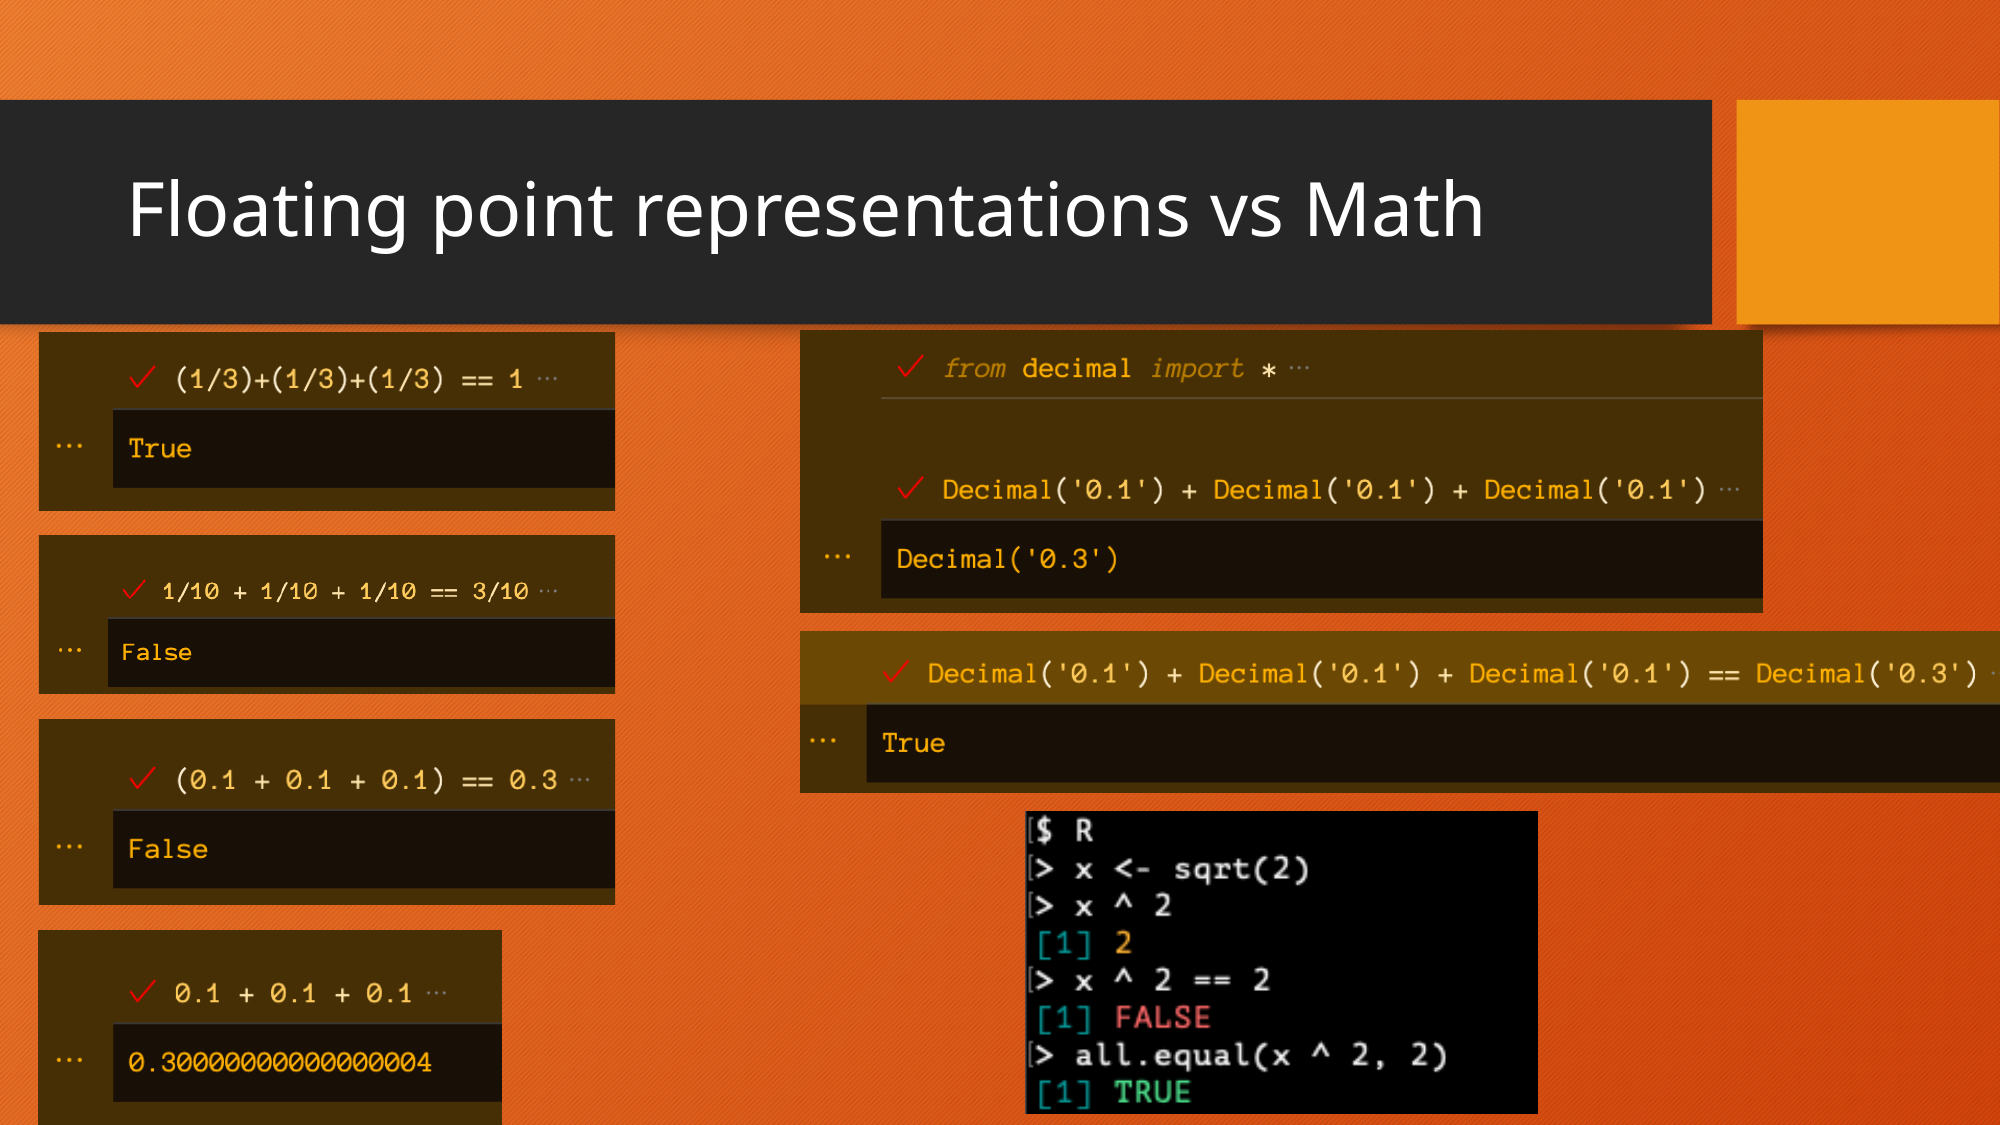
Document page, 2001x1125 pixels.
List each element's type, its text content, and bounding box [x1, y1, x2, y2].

picture [0, 325, 2000, 613]
title Floating point representations vs Math [111, 123, 1689, 301]
picture [38, 535, 616, 695]
picture [799, 631, 2000, 793]
picture [38, 930, 502, 1125]
picture [1025, 811, 1538, 1114]
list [38, 332, 616, 511]
picture [38, 719, 616, 906]
